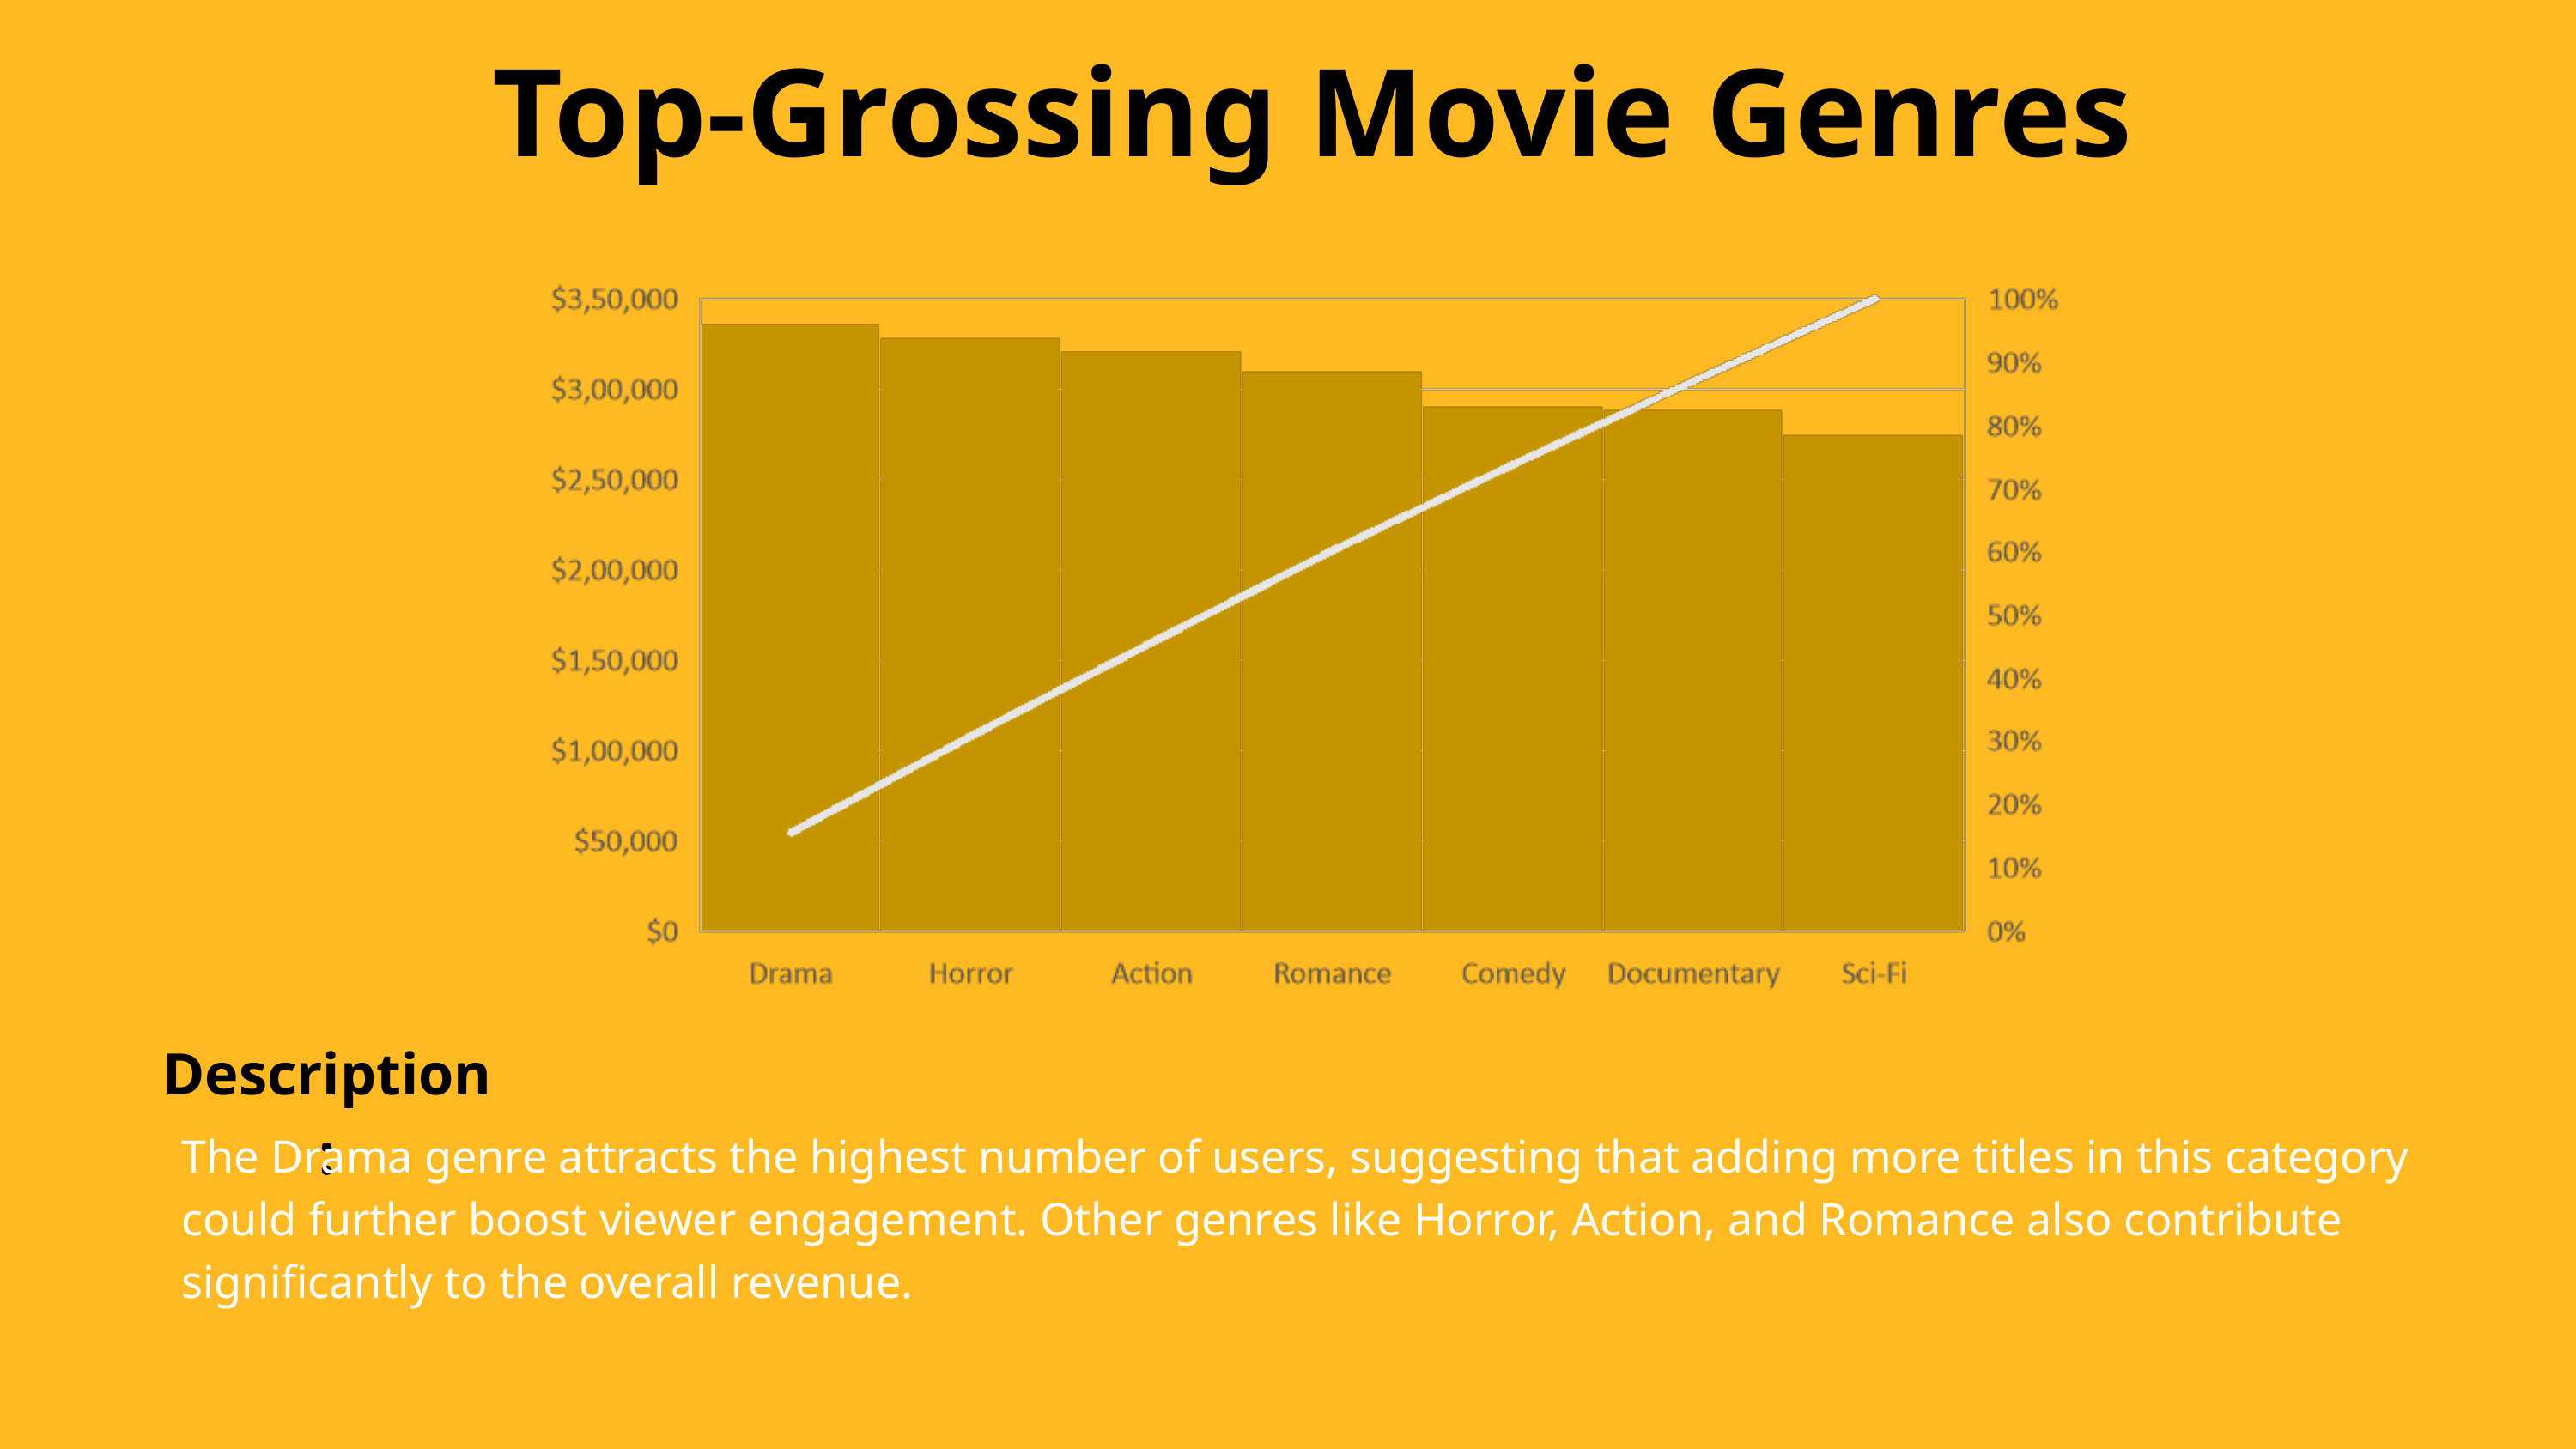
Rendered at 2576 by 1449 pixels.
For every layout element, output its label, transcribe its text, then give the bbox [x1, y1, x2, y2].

text_box The Drama genre attracts the highest number of users, suggesting that adding more titles in this category could further boost viewer engagement. Other genres like Horror, Action, and Romance also contribute significantly to the overall revenue. [181, 1119, 2470, 1307]
text_box [509, 258, 2102, 1013]
text_box Top-Grossing Movie Genres [445, 10, 2180, 181]
text_box Description: [155, 1025, 500, 1186]
